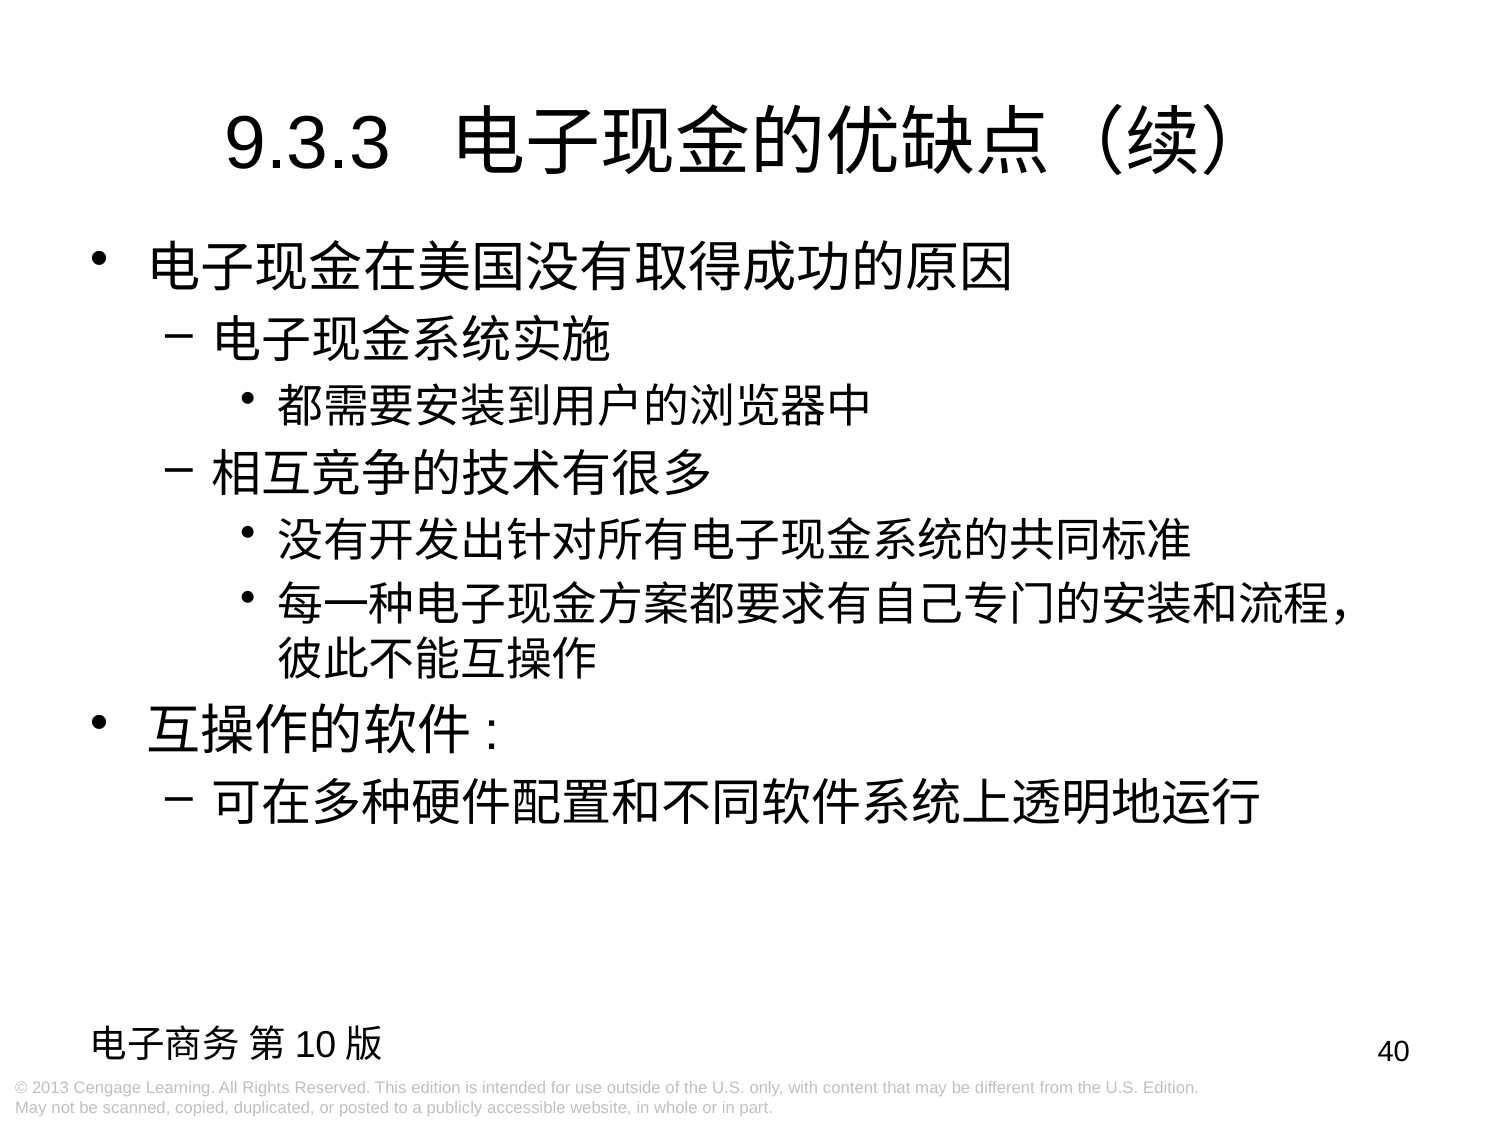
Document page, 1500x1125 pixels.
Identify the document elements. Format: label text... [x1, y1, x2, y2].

list 电子现金在美国没有取得成功的原因 电子现金系统实施 都需要安装到用户的浏览器中 相互竞争的技术有很多 没有开发出针对所有电子现金系统的共同标准 每一种电子现金方案都要求有自己专门的安装和流程，彼此不能互操作 互操作的软件: 可在多种硬件配置和不同软件系统上透明地运行 [75, 224, 1425, 968]
title 9.3.3 电子现金的优缺点（续） [75, 45, 1425, 224]
slide_number 40 [1074, 1024, 1426, 1103]
